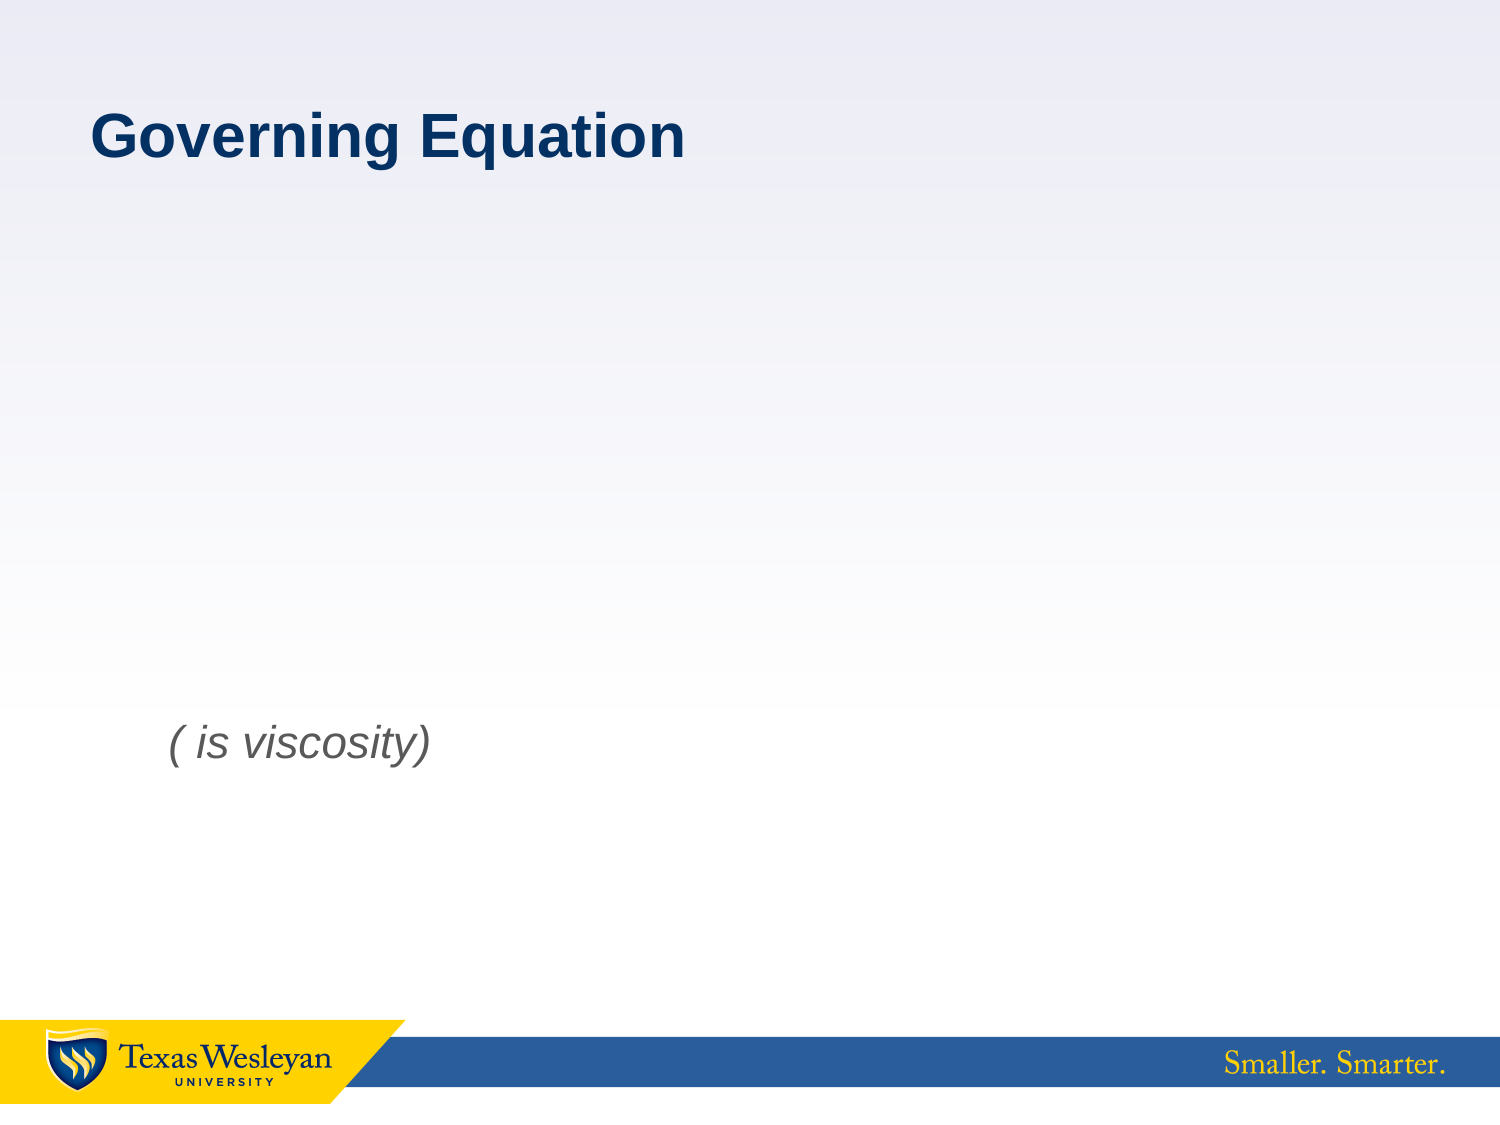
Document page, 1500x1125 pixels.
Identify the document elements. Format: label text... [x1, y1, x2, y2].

title Governing Equation [75, 52, 1425, 214]
picture [0, 0, 1500, 1125]
